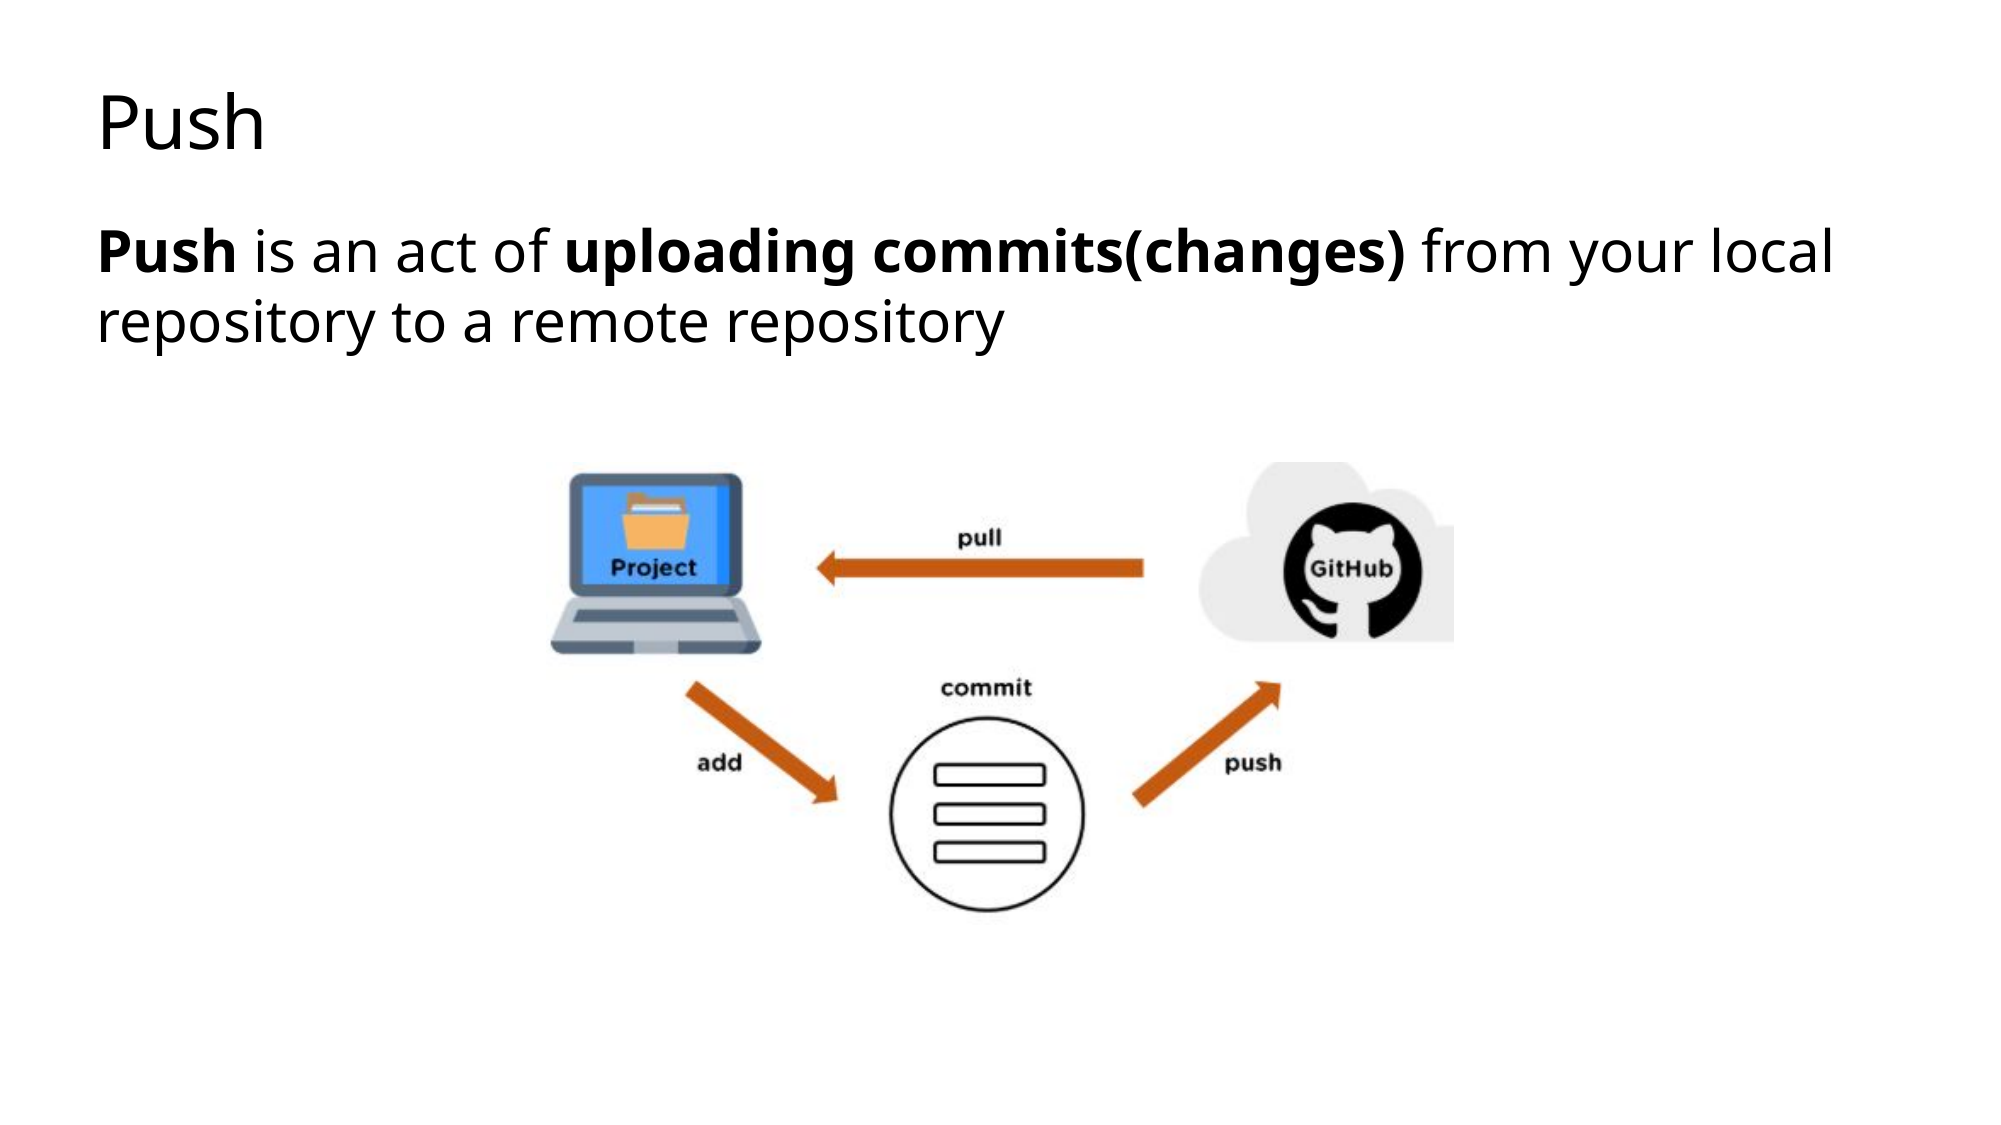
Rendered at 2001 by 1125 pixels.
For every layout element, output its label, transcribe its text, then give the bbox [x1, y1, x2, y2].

picture [545, 462, 1455, 926]
list Push is an act of uploading commits(changes) from your local repository to a remote repository [96, 213, 1904, 356]
title Push [96, 75, 1904, 165]
